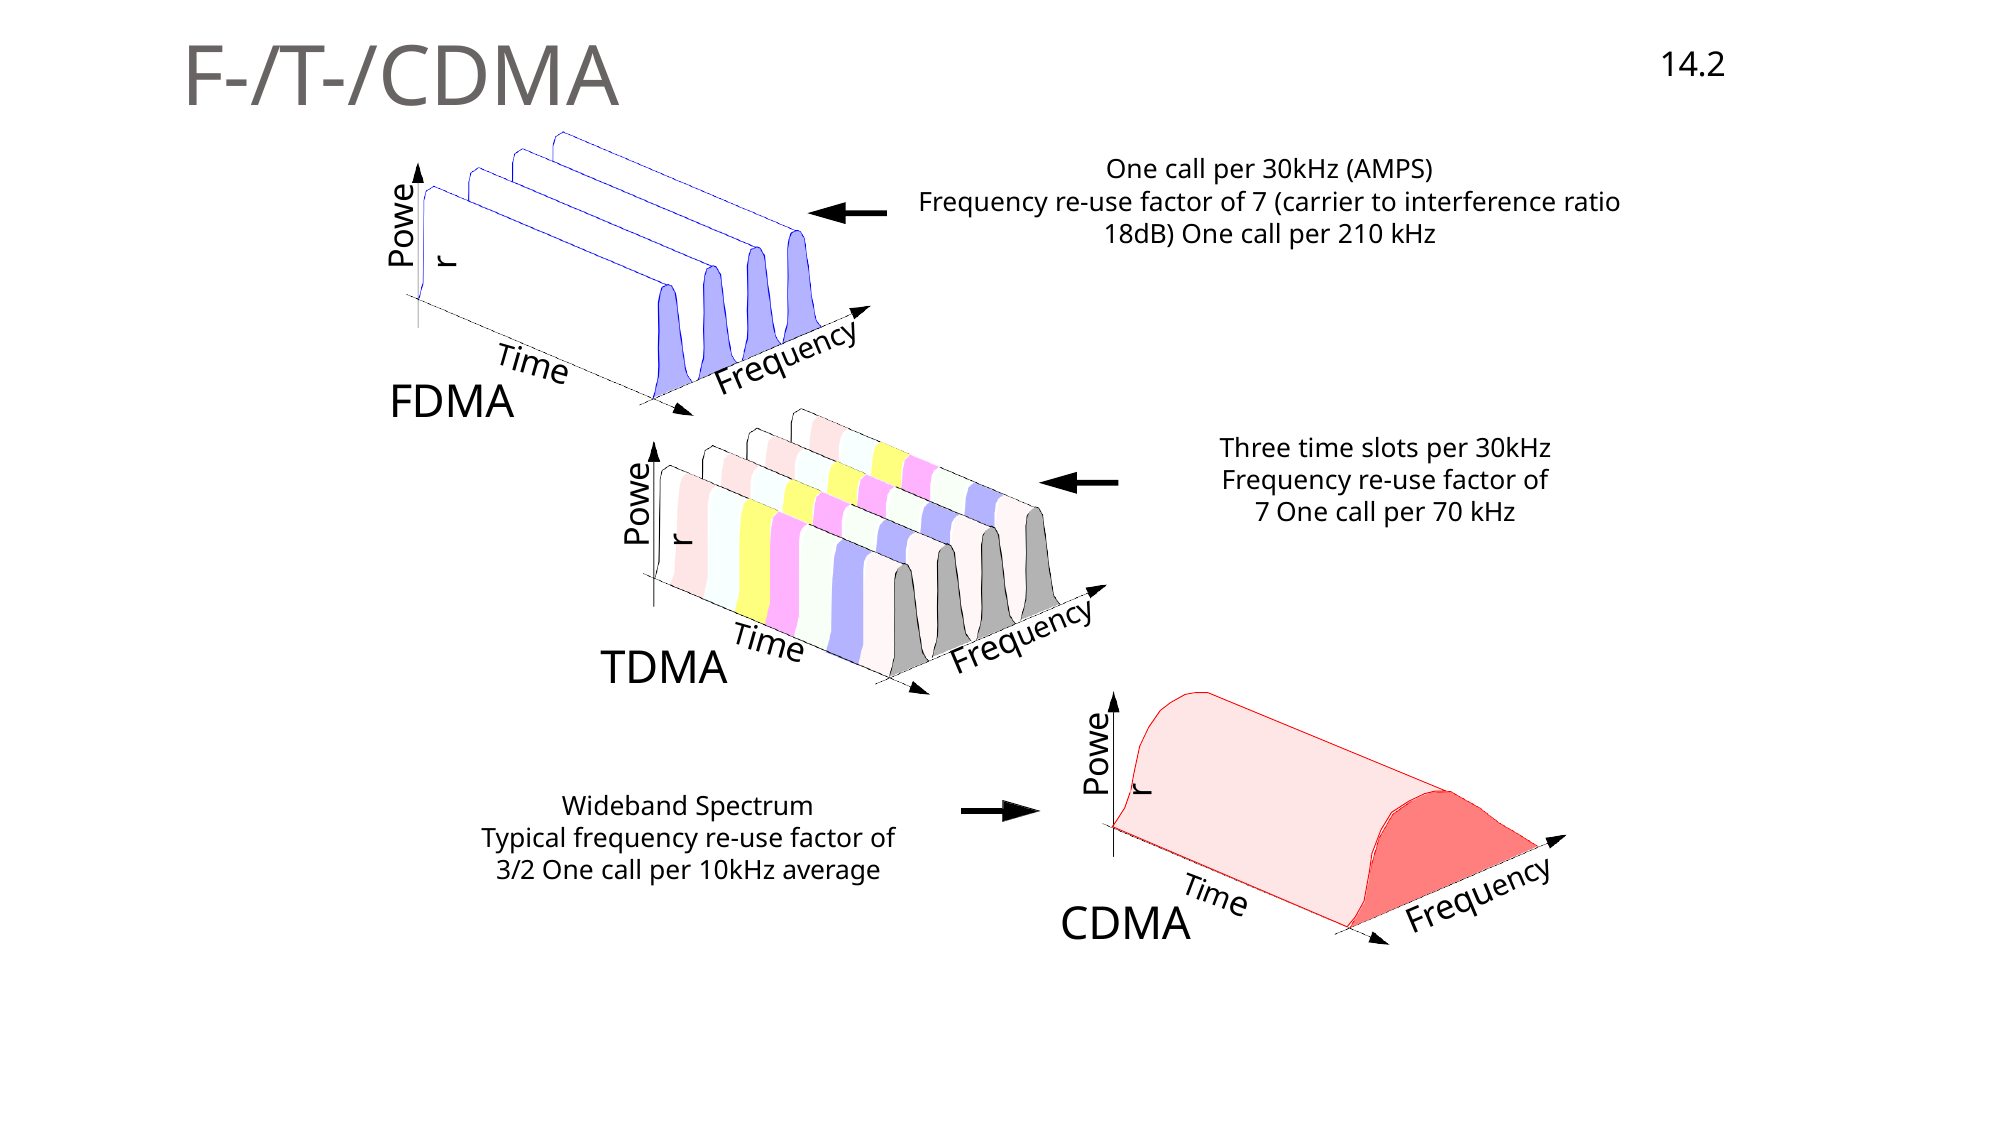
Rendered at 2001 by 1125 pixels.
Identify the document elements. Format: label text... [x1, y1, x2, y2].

title F-/T-/CDMA [178, 0, 1880, 123]
text_box Power [376, 171, 400, 272]
picture [406, 131, 1567, 945]
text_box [807, 201, 1119, 823]
text_box FDMA [386, 370, 400, 427]
text_box One call per 30kHz (AMPS) Frequency re-use factor of 7 (carrier to interference ratio 18dB) One call per 210 kHz [1572, 150, 1639, 249]
text_box Top 14.2 [1657, 3, 1744, 83]
